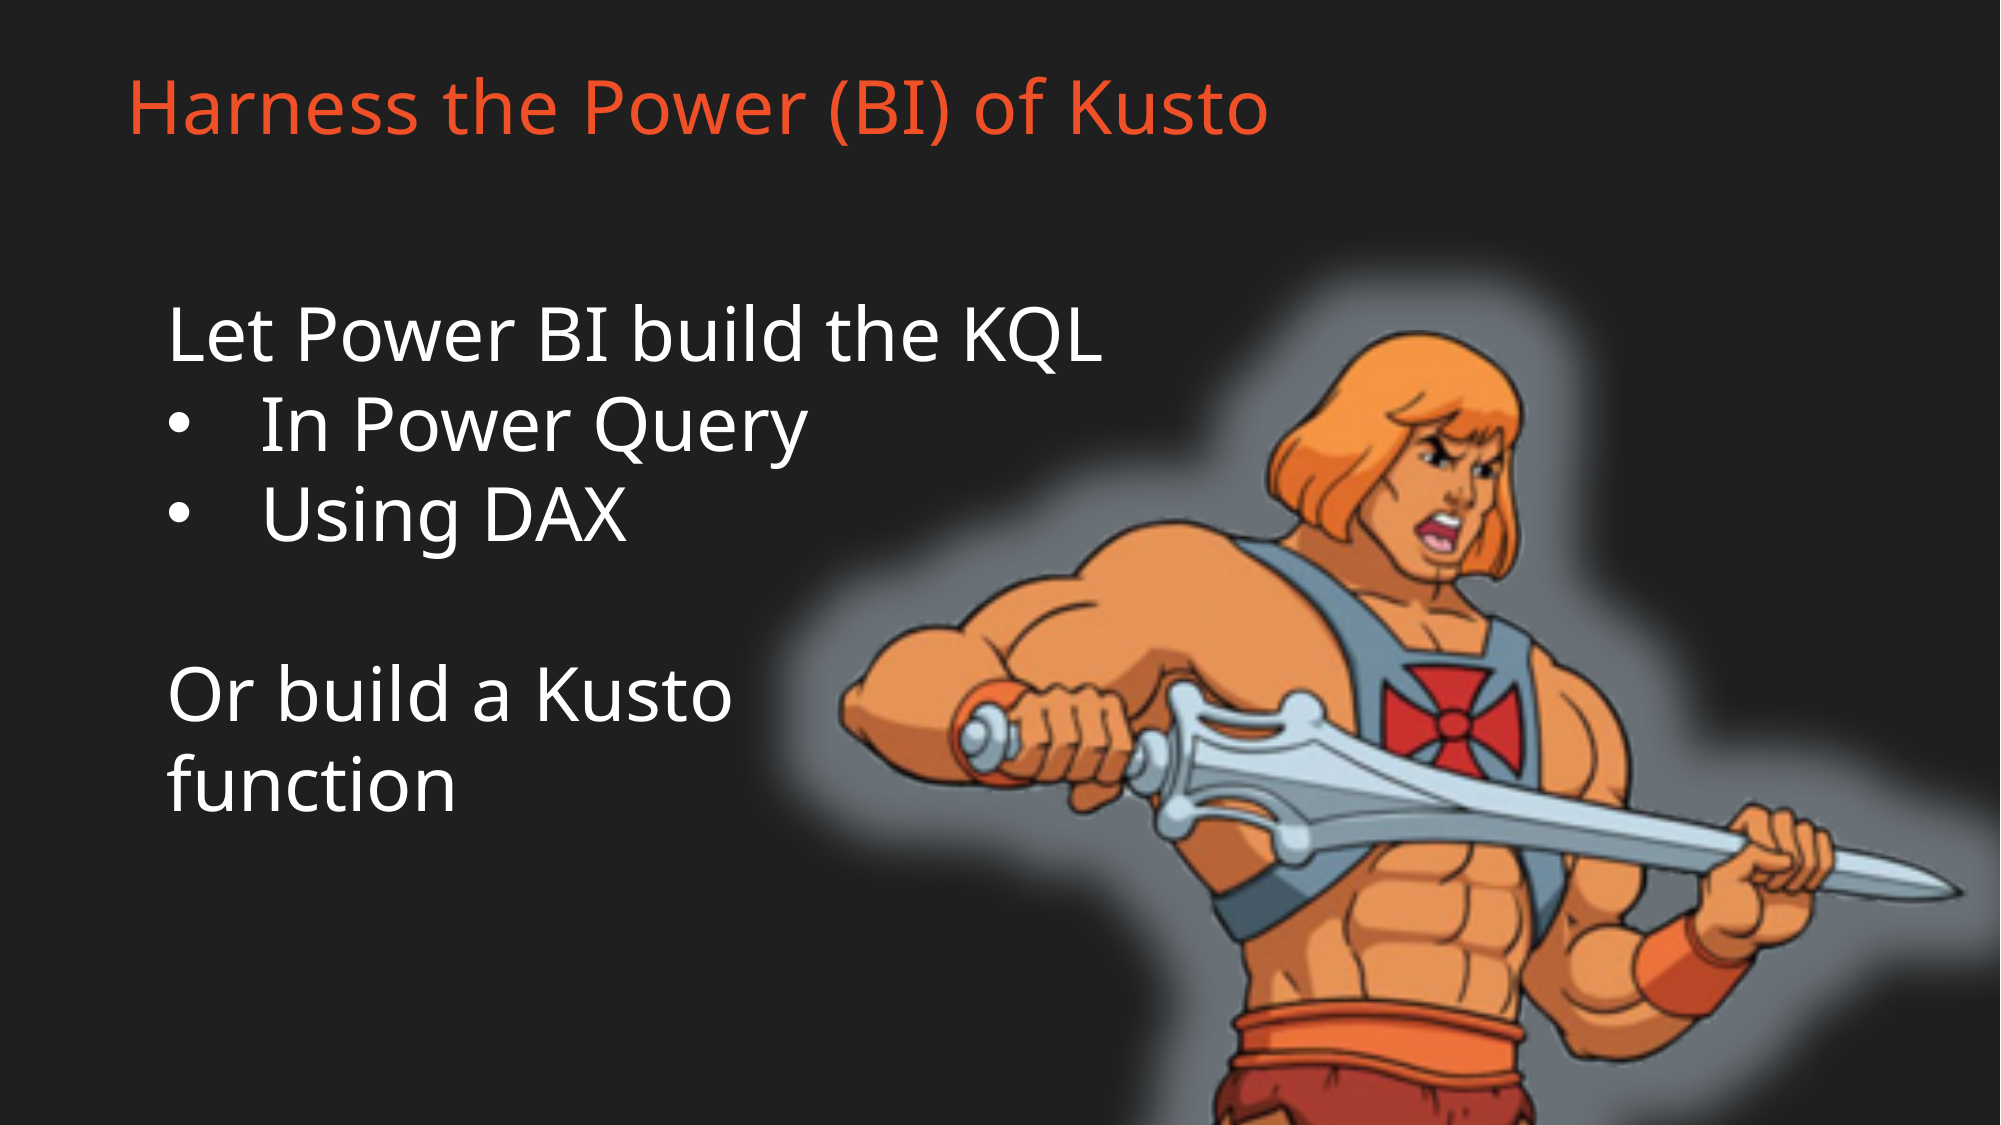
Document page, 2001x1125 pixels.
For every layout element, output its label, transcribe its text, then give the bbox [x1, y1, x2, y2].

picture [835, 330, 1976, 1125]
text_box Harness the Power (BI) of Kusto [126, 59, 2000, 150]
text_box Let Power BI build the KQL In Power Query Using DAX Or build a Kusto function [151, 279, 770, 835]
